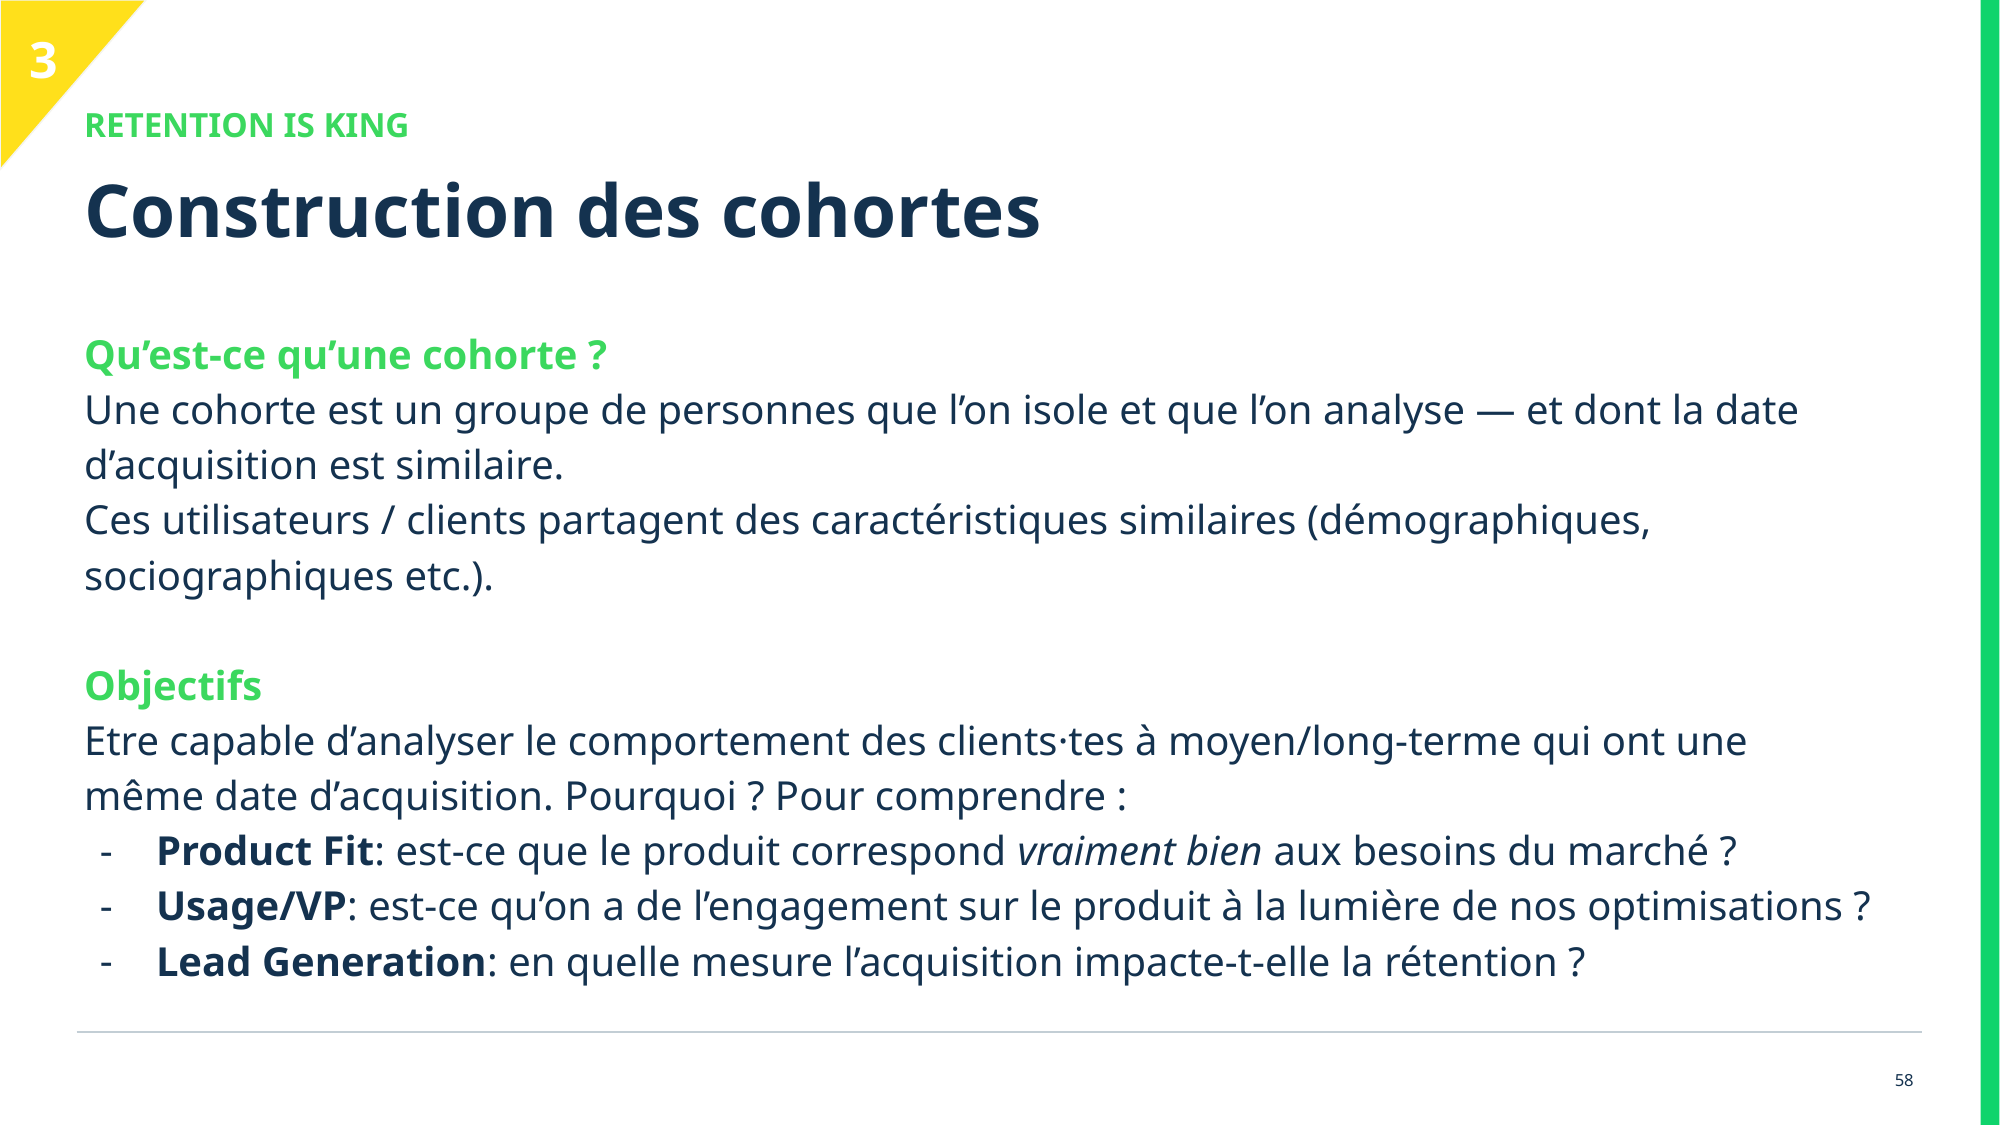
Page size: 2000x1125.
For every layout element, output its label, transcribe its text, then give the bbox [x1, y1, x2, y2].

text_box 3 [14, 13, 155, 103]
text_box [74, 311, 1922, 377]
title Construction des cohortes [76, 158, 1881, 261]
text_box [0, 0, 146, 170]
slide_number ‹#› [1799, 747, 1922, 1125]
title RETENTION IS KING [76, 50, 1881, 153]
list Qu’est-ce qu’une cohorte ? Une cohorte est un groupe de personnes que l’on isole et que l’on analyse — et dont la date d’acquisition est similaire. Ces utilisateurs / clients partagent des caractéristiques similaires (démographiques, sociographiques etc.). Objectifs Etre capable d’analyser le comportement des clients·tes à moyen/long-terme qui ont une même date d’acquisition. Pourquoi ? Pour comprendre : Product Fit: est-ce que le produit correspond vraiment bien aux besoins du marché ? Usage/VP: est-ce qu’on a de l’engagement sur le produit à la lumière de nos optimisations ? Lead Generation: en quelle mesure l’acquisition impacte-t-elle la rétention ? [76, 314, 1881, 1033]
